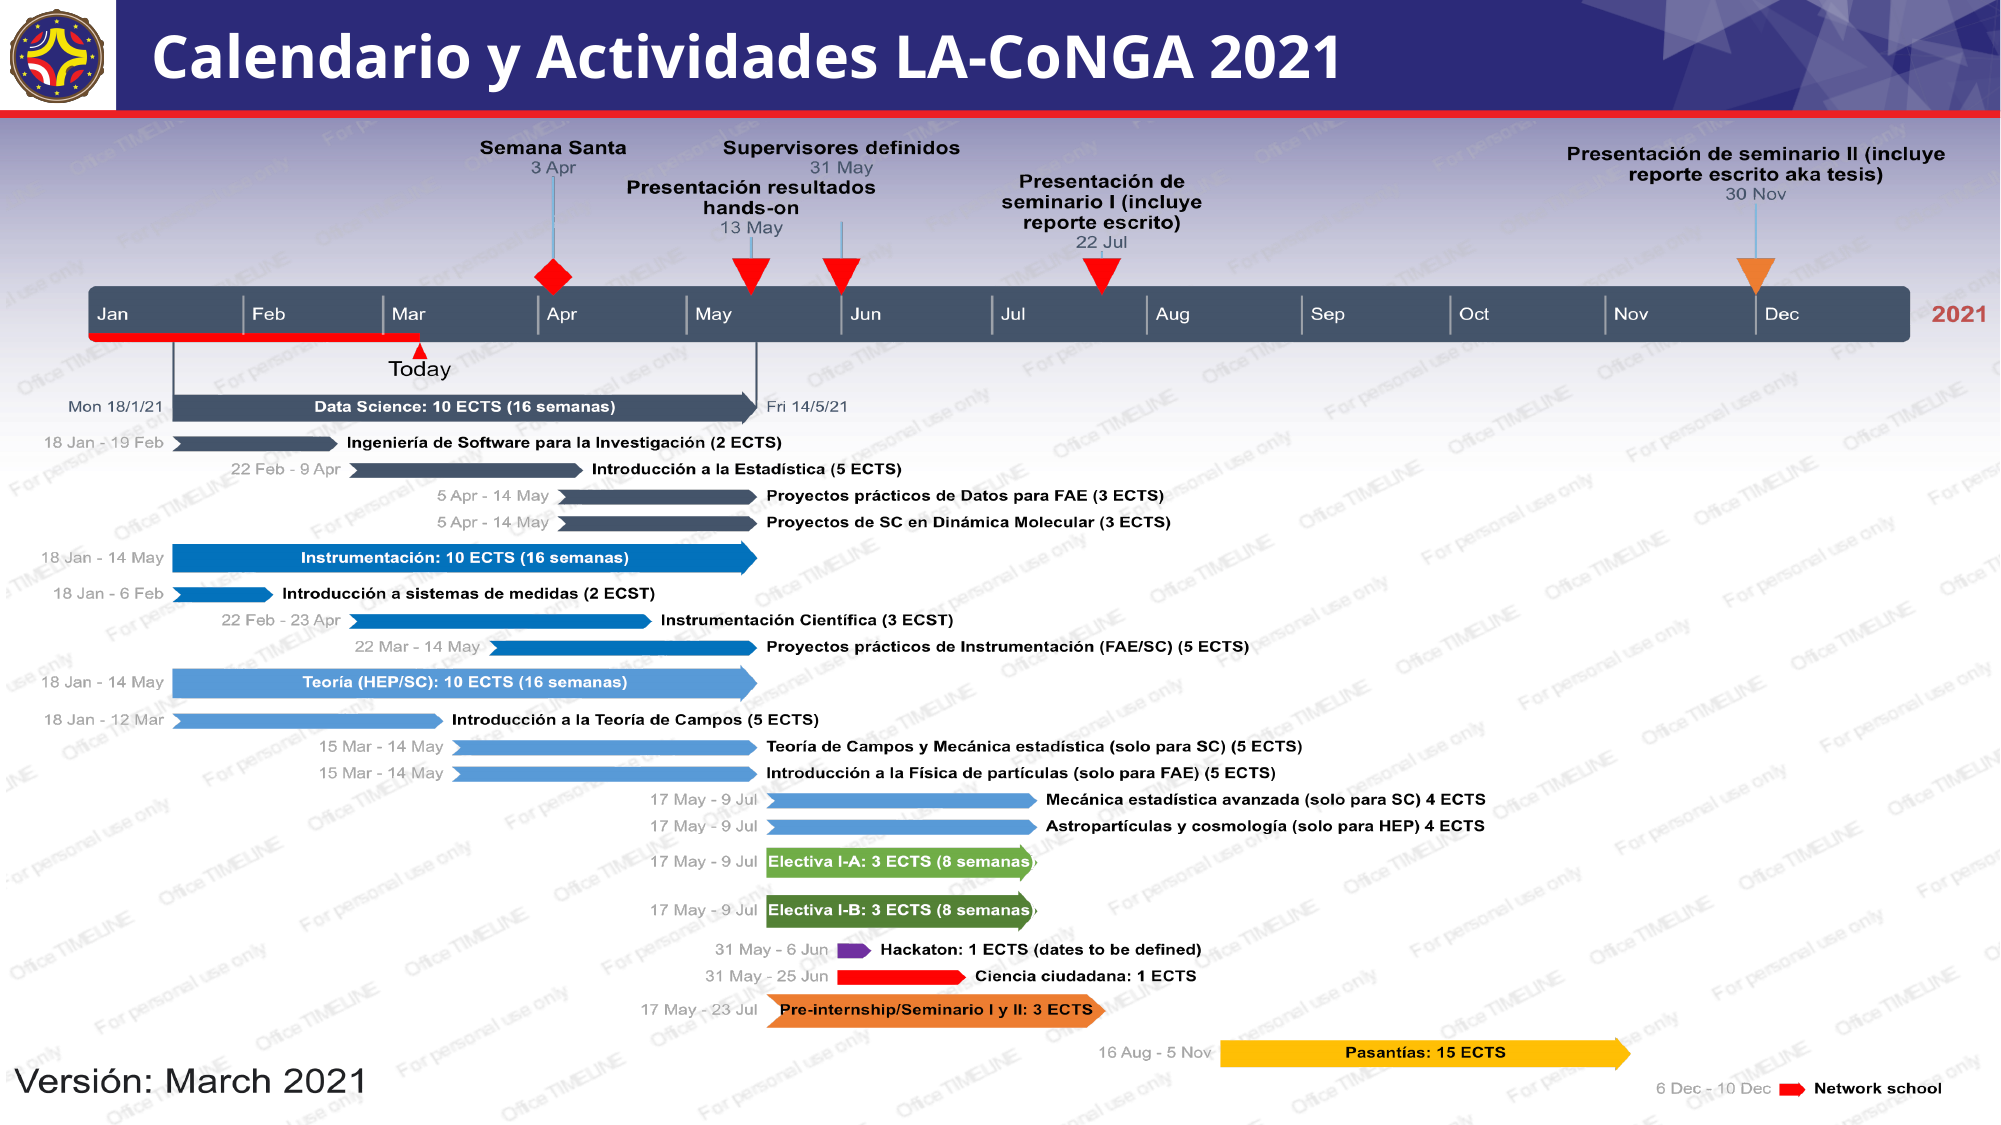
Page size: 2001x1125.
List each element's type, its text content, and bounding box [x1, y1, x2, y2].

title Calendario y Actividades LA-CoNGA 2021 [136, 12, 1862, 101]
picture [10, 9, 104, 105]
picture [0, 118, 2001, 1125]
picture [1535, 0, 2001, 110]
